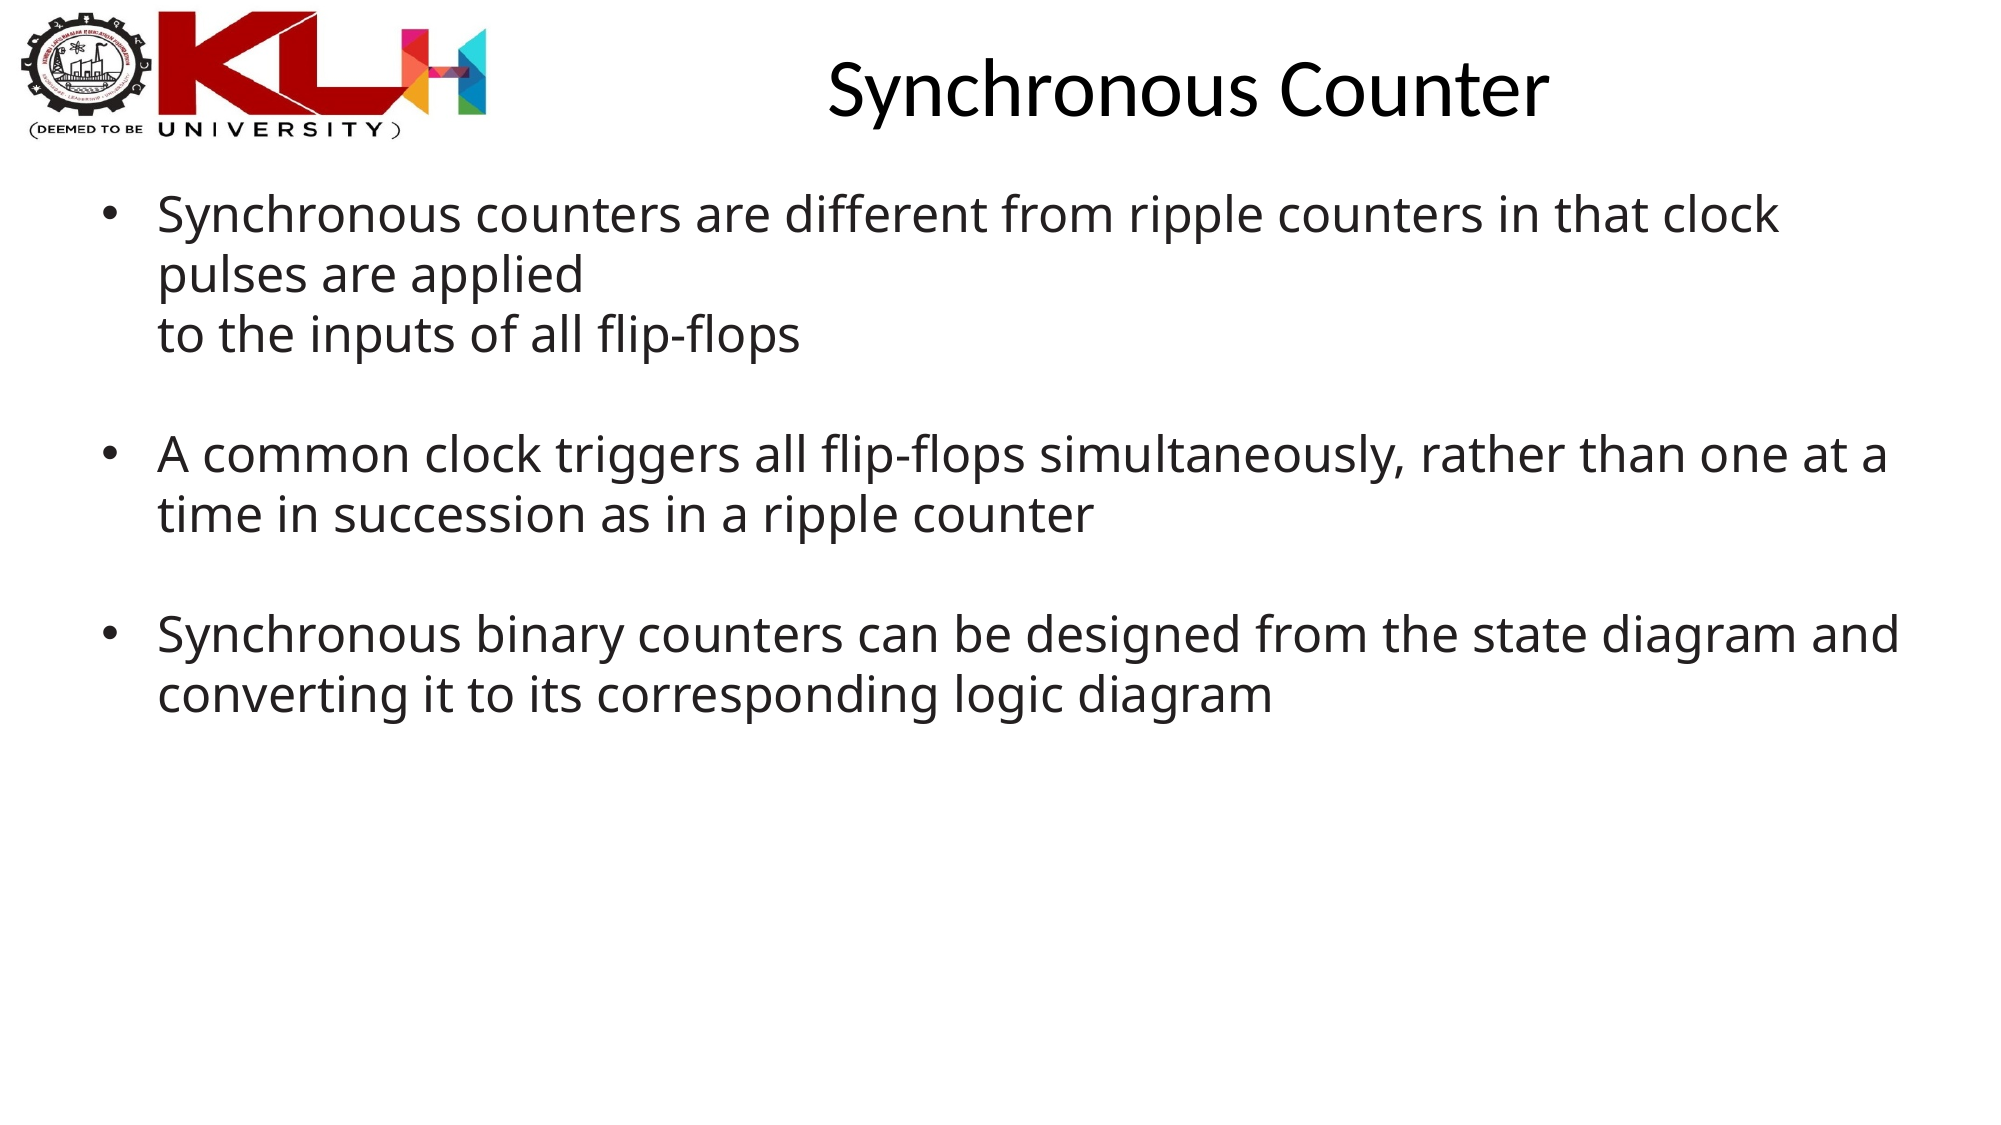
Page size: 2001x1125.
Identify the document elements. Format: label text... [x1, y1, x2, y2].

text_box Synchronous Counter [812, 25, 1788, 141]
text_box Synchronous counters are different from ripple counters in that clock pulses are applied to the inputs of all flip‐flops A common clock triggers all flip‐flops simultaneously, rather than one at a time in succession as in a ripple counter Synchronous binary counters can be designed from the state diagram and converting it to its corresponding logic diagram [86, 174, 1937, 1125]
picture [16, 0, 492, 143]
